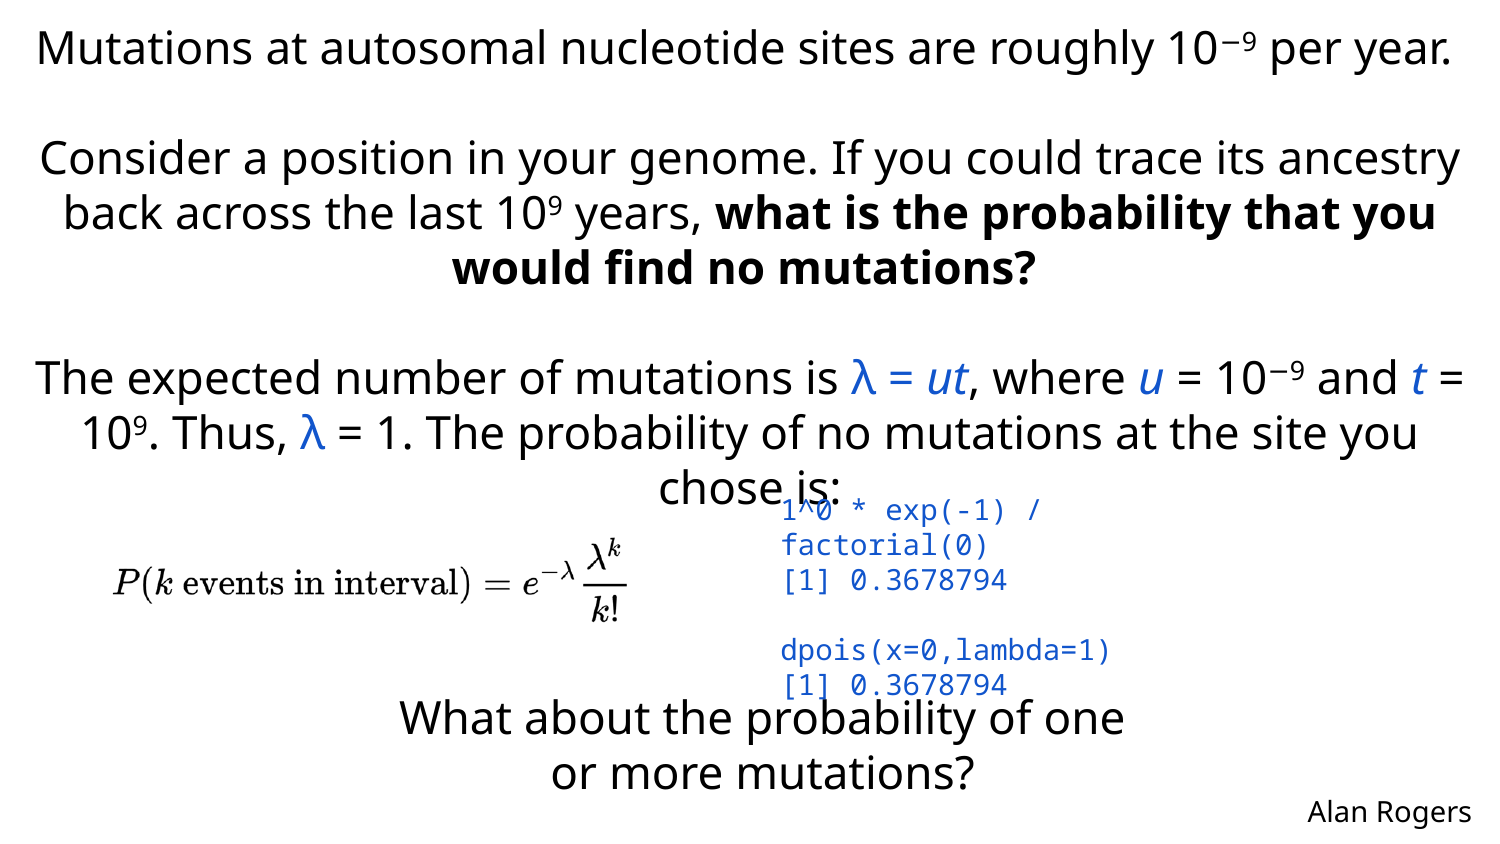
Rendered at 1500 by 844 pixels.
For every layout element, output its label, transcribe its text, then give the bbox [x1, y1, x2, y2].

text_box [87, 475, 1272, 641]
text_box Alan Rogers [1030, 778, 1488, 844]
title Mutations at autosomal nucleotide sites are roughly 10−9 per year. Consider a position in your genome. If you could trace its ancestry back across the last 109 years, what is the probability that you would find no mutations? The expected number of mutations is λ = ut, where u = 10−9 and t = 109. Thus, λ = 1. The probability of no mutations at the site you chose is: [0, 3, 1500, 98]
text_box What about the probability of one or more mutations? [381, 673, 1144, 837]
